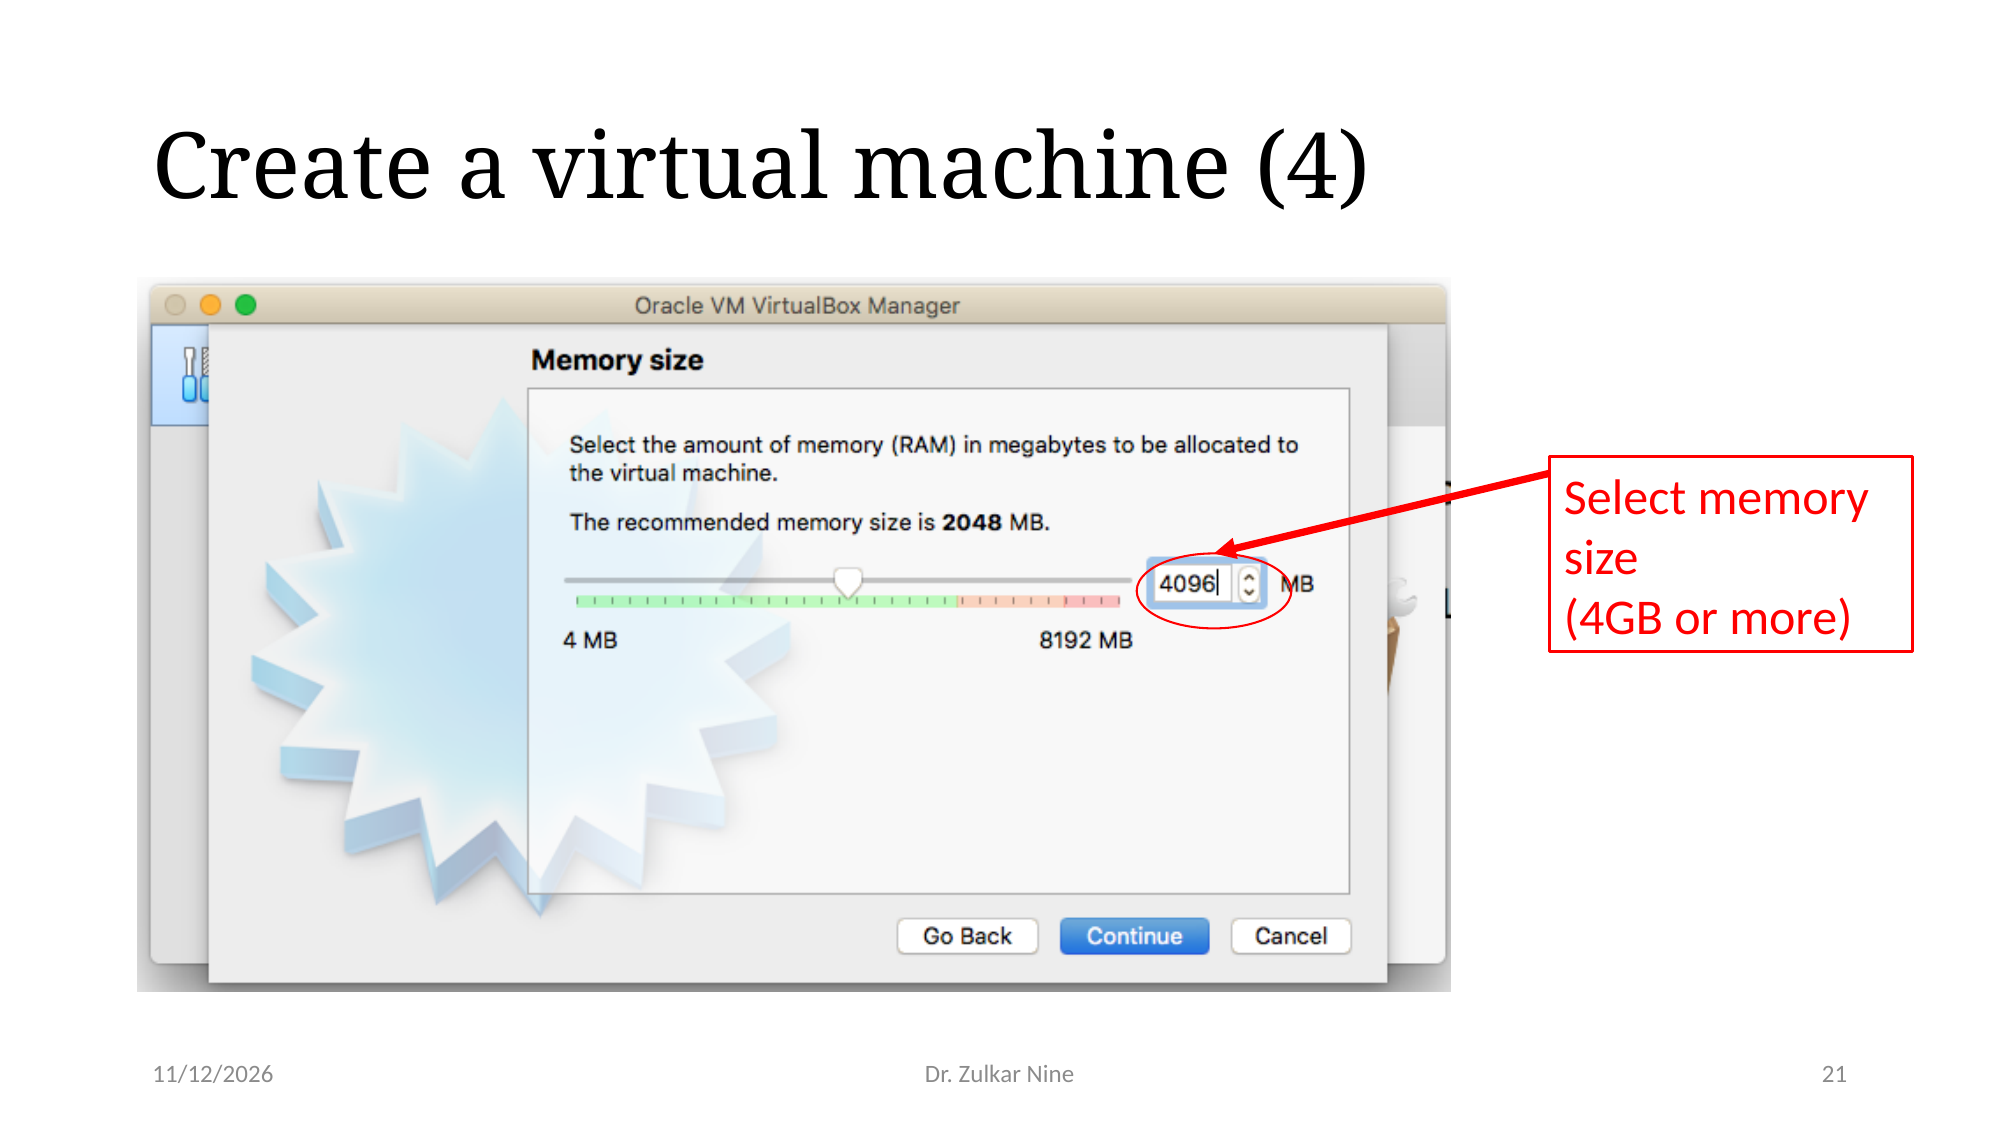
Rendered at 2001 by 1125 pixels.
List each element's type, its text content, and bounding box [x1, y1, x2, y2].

title Create a virtual machine (4) [137, 59, 1863, 278]
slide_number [137, 1042, 588, 1103]
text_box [1214, 473, 1550, 554]
text_box Select memory size (4GB or more) [1549, 456, 1913, 652]
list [137, 277, 1451, 992]
footer Dr. Zulkar Nine [662, 1042, 1338, 1103]
slide_number 21 [1412, 1042, 1863, 1103]
